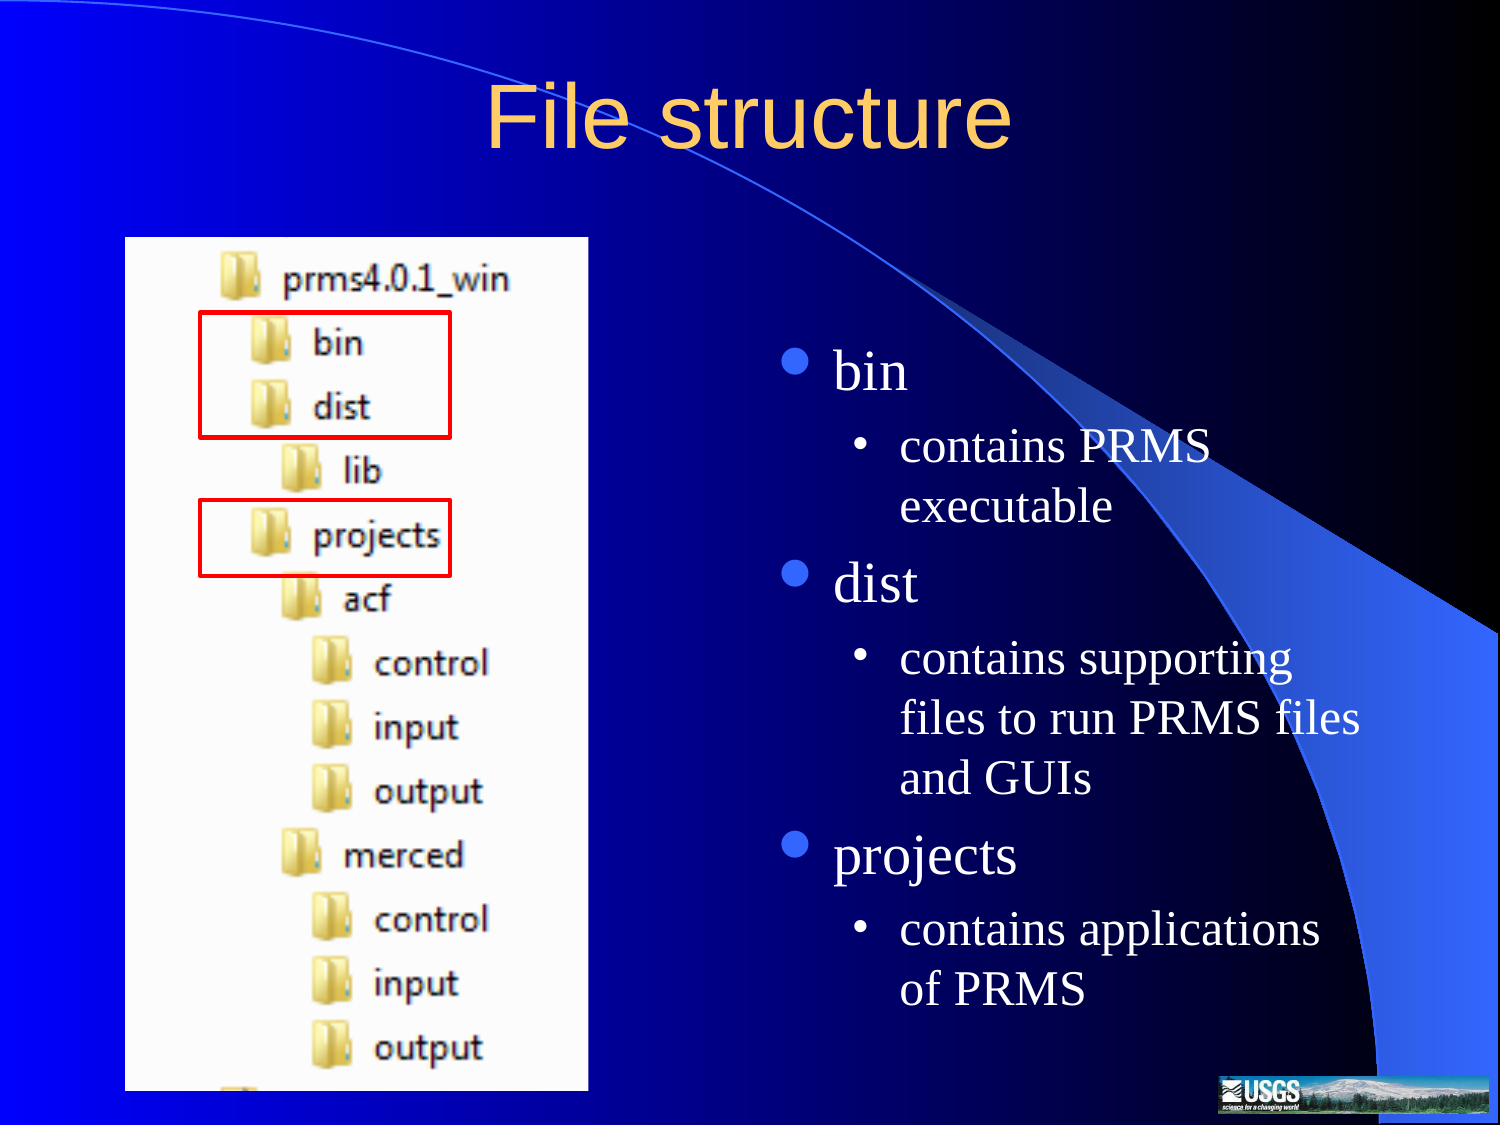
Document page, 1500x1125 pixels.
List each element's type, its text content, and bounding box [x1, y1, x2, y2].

title File structure [112, 18, 1388, 207]
list bin contains PRMS executable dist contains supporting files to run PRMS files and GUIs projects contains applications of PRMS [762, 324, 1388, 1000]
picture [124, 236, 589, 1092]
picture [1218, 1076, 1489, 1114]
